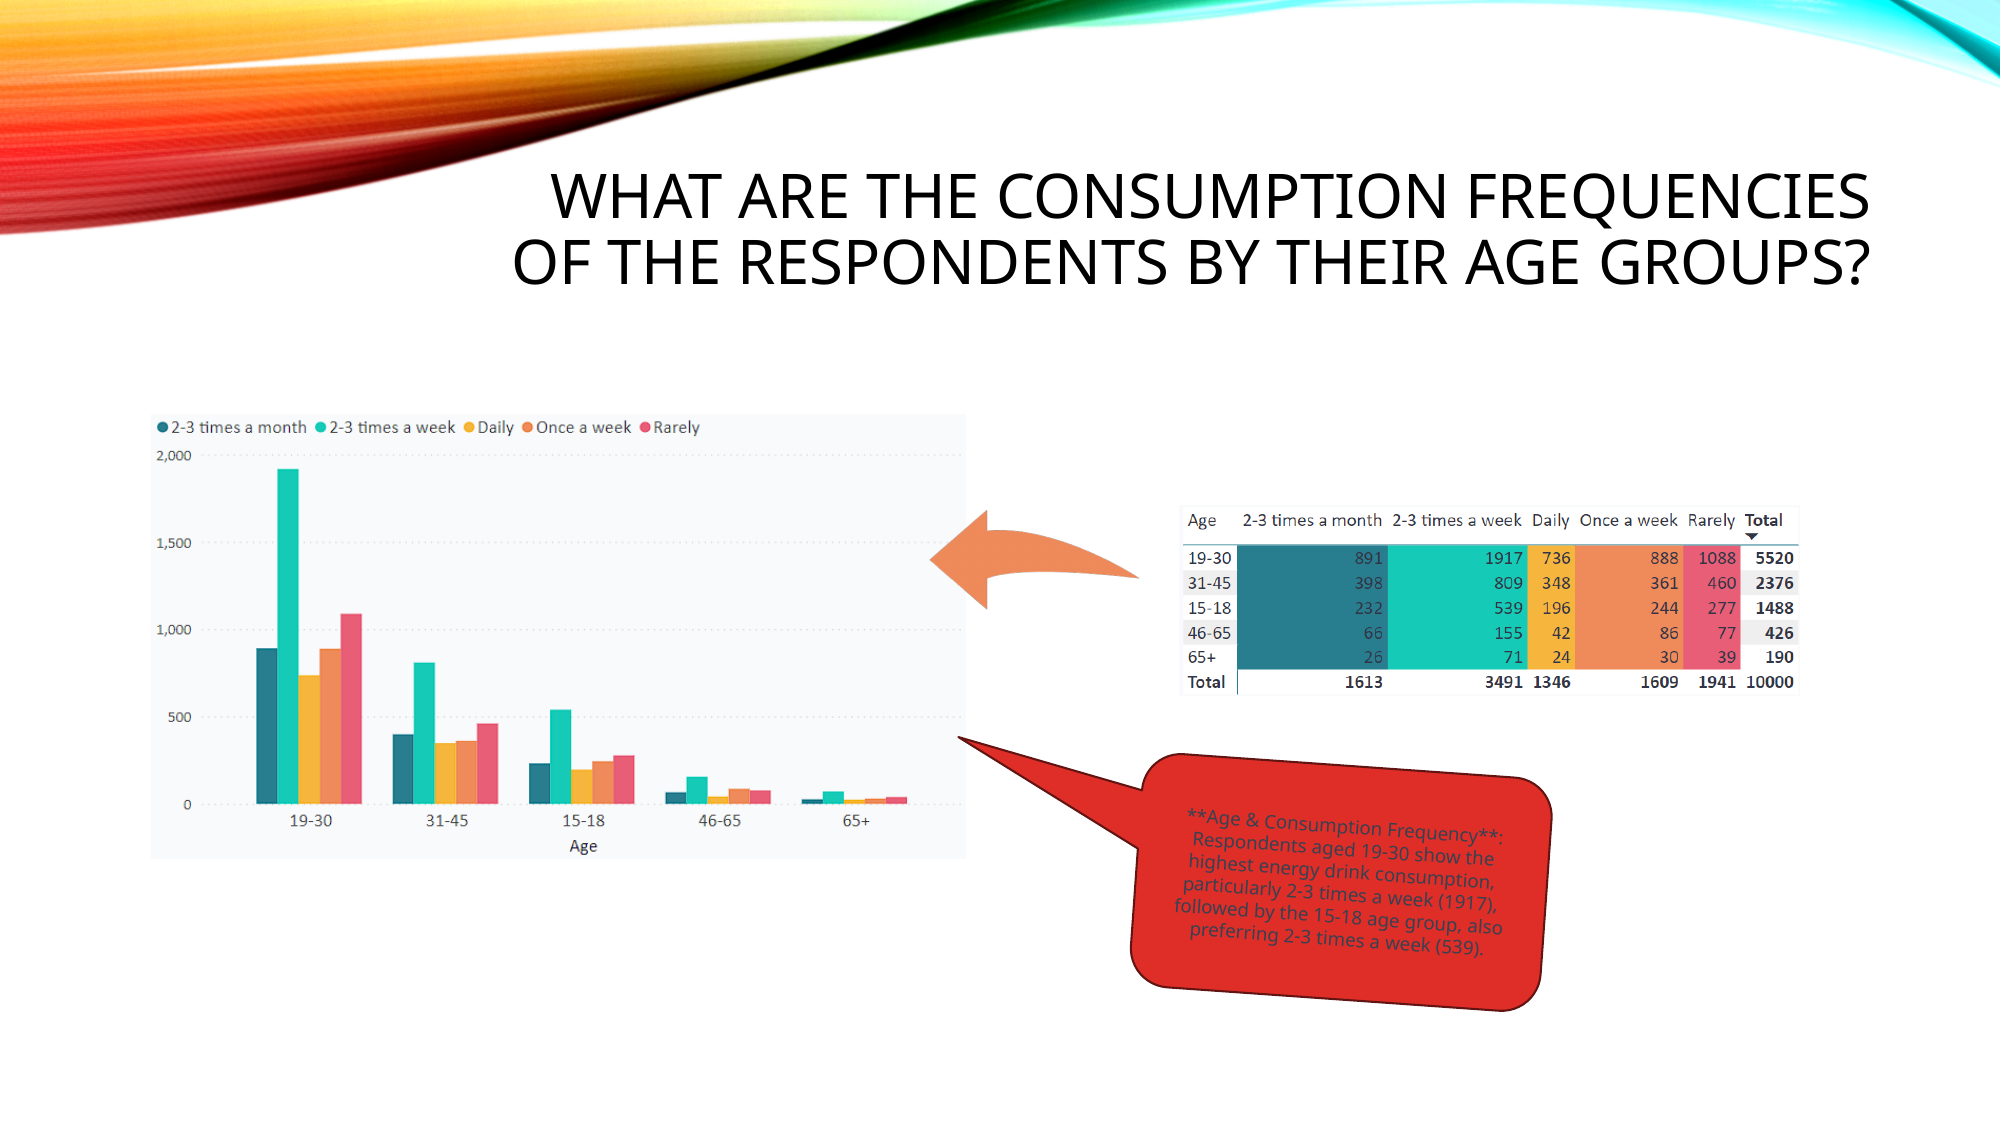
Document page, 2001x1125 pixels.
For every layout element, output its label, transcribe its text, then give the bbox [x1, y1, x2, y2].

picture [1179, 505, 1801, 697]
picture [151, 414, 1149, 859]
text_box **Age & Consumption Frequency**: Respondents aged 19-30 show the highest energy drink consumption, particularly 2-3 times a week (1917), followed by the 15-18 age group, also preferring 2-3 times a week (539). [966, 738, 1553, 1012]
picture [0, 0, 2000, 237]
title What are the consumption frequencies of the respondents by their age groups? [474, 125, 1888, 338]
